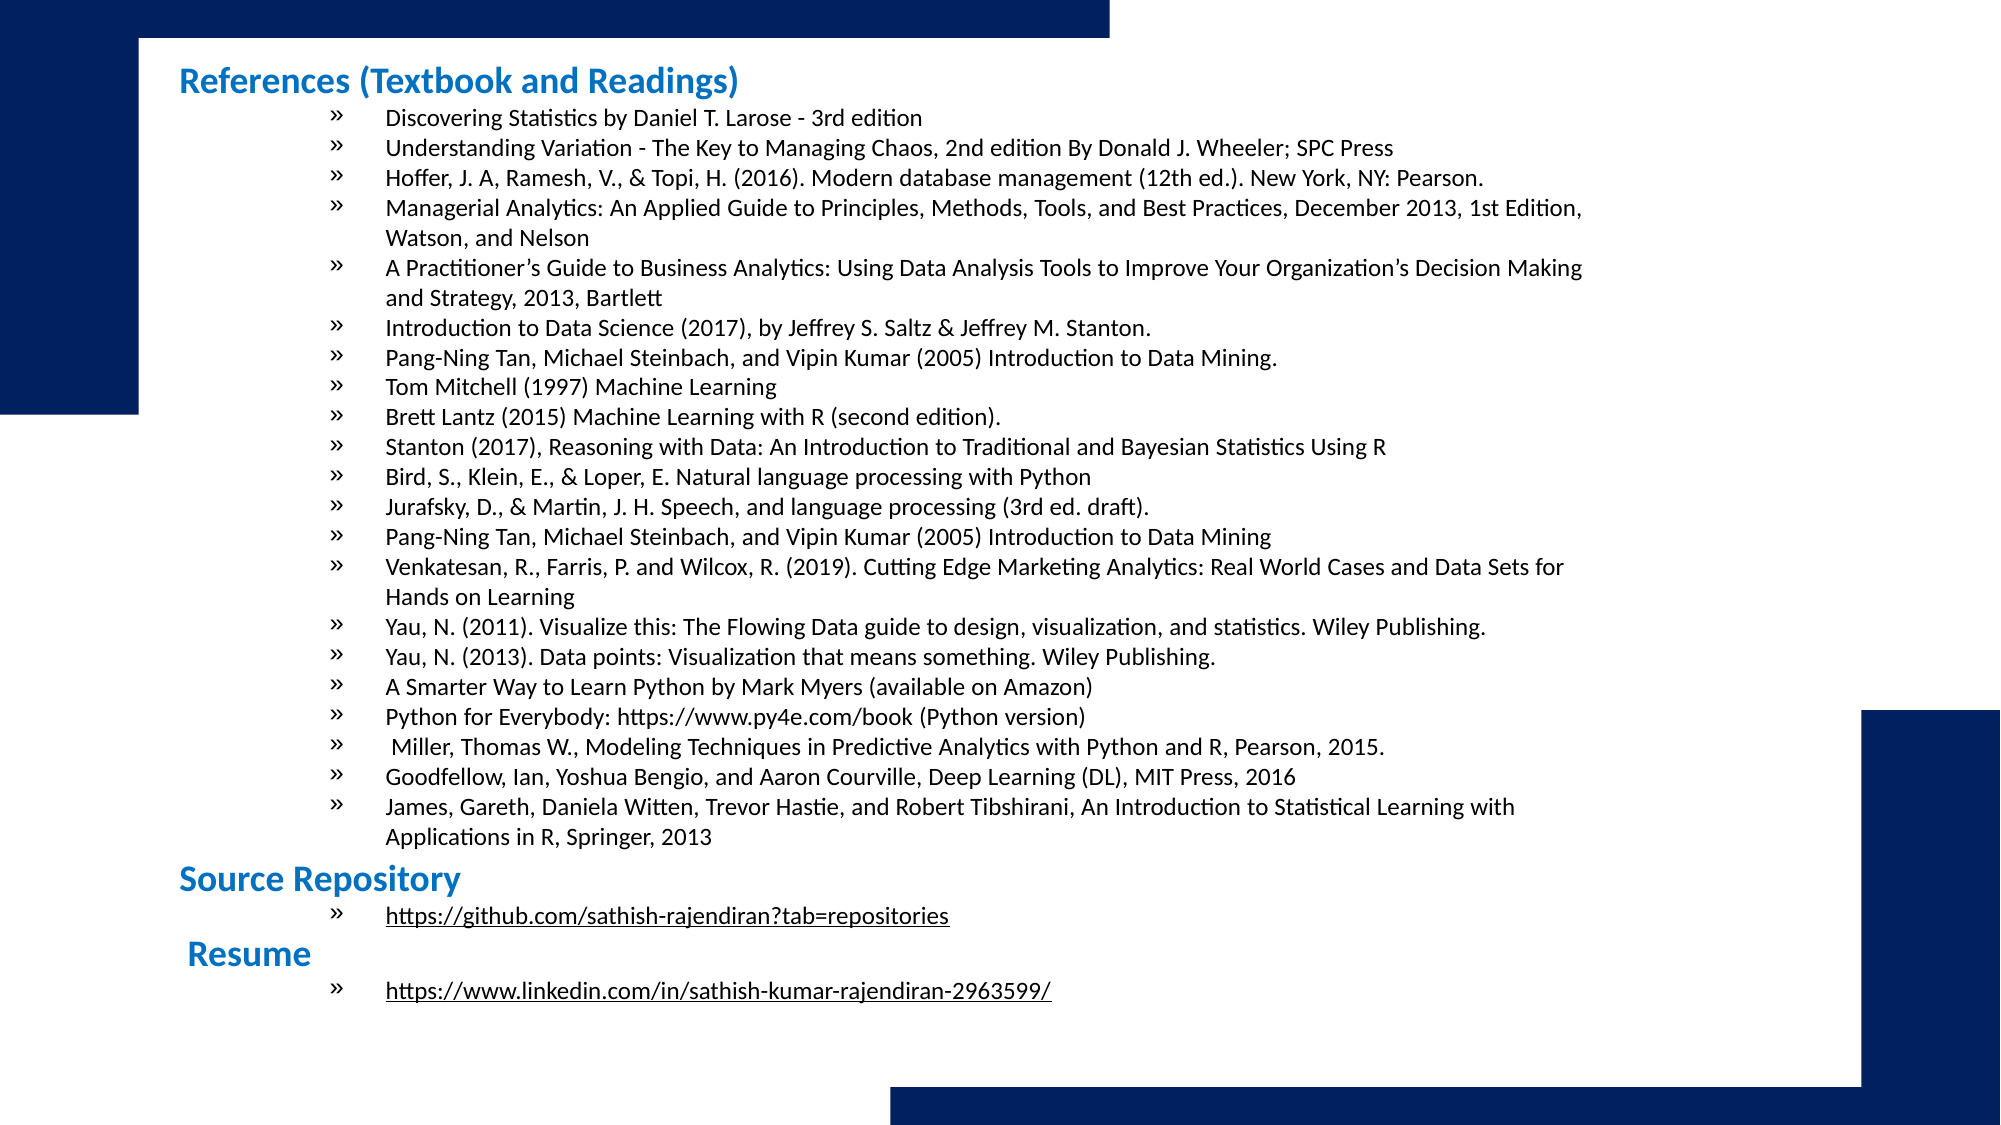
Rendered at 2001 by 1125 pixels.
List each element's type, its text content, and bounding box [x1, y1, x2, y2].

text_box [0, 0, 1110, 415]
text_box References (Textbook and Readings) Discovering Statistics by Daniel T. Larose - 3rd edition Understanding Variation - The Key to Managing Chaos, 2nd edition By Donald J. Wheeler; SPC Press Hoffer, J. A, Ramesh, V., & Topi, H. (2016). Modern database management (12th ed.). New York, NY: Pearson. Managerial Analytics: An Applied Guide to Principles, Methods, Tools, and Best Practices, December 2013, 1st Edition, Watson, and Nelson A Practitioner’s Guide to Business Analytics: Using Data Analysis Tools to Improve Your Organization’s Decision Making and Strategy, 2013, Bartlett Introduction to Data Science (2017), by Jeffrey S. Saltz & Jeffrey M. Stanton. Pang-Ning Tan, Michael Steinbach, and Vipin Kumar (2005) Introduction to Data Mining. Tom Mitchell (1997) Machine Learning Brett Lantz (2015) Machine Learning with R (second edition). Stanton (2017), Reasoning with Data: An Introduction to Traditional and Bayesian Statistics Using R Bird, S., Klein, E., & Loper, E. Natural language processing with Python Jurafsky, D., & Martin, J. H. Speech, and language processing (3rd ed. draft). Pang-Ning Tan, Michael Steinbach, and Vipin Kumar (2005) Introduction to Data Mining Venkatesan, R., Farris, P. and Wilcox, R. (2019). Cutting Edge Marketing Analytics: Real World Cases and Data Sets for Hands on Learning Yau, N. (2011). Visualize this: The Flowing Data guide to design, visualization, and statistics. Wiley Publishing. Yau, N. (2013). Data points: Visualization that means something. Wiley Publishing. A Smarter Way to Learn Python by Mark Myers (available on Amazon) Python for Everybody: https://www.py4e.com/book (Python version) Miller, Thomas W., Modeling Techniques in Predictive Analytics with Python and R, Pearson, 2015. Goodfellow, Ian, Yoshua Bengio, and Aaron Courville, Deep Learning (DL), MIT Press, 2016 James, Gareth, Daniela Witten, Trevor Hastie, and Robert Tibshirani, An Introduction to Statistical Learning with Applications in R, Springer, 2013 Source Repository https://github.com/sathish-rajendiran?tab=repositories Resume https://www.linkedin.com/in/sathish-kumar-rajendiran-2963599/ [164, 49, 1627, 1042]
text_box [890, 710, 2000, 1125]
